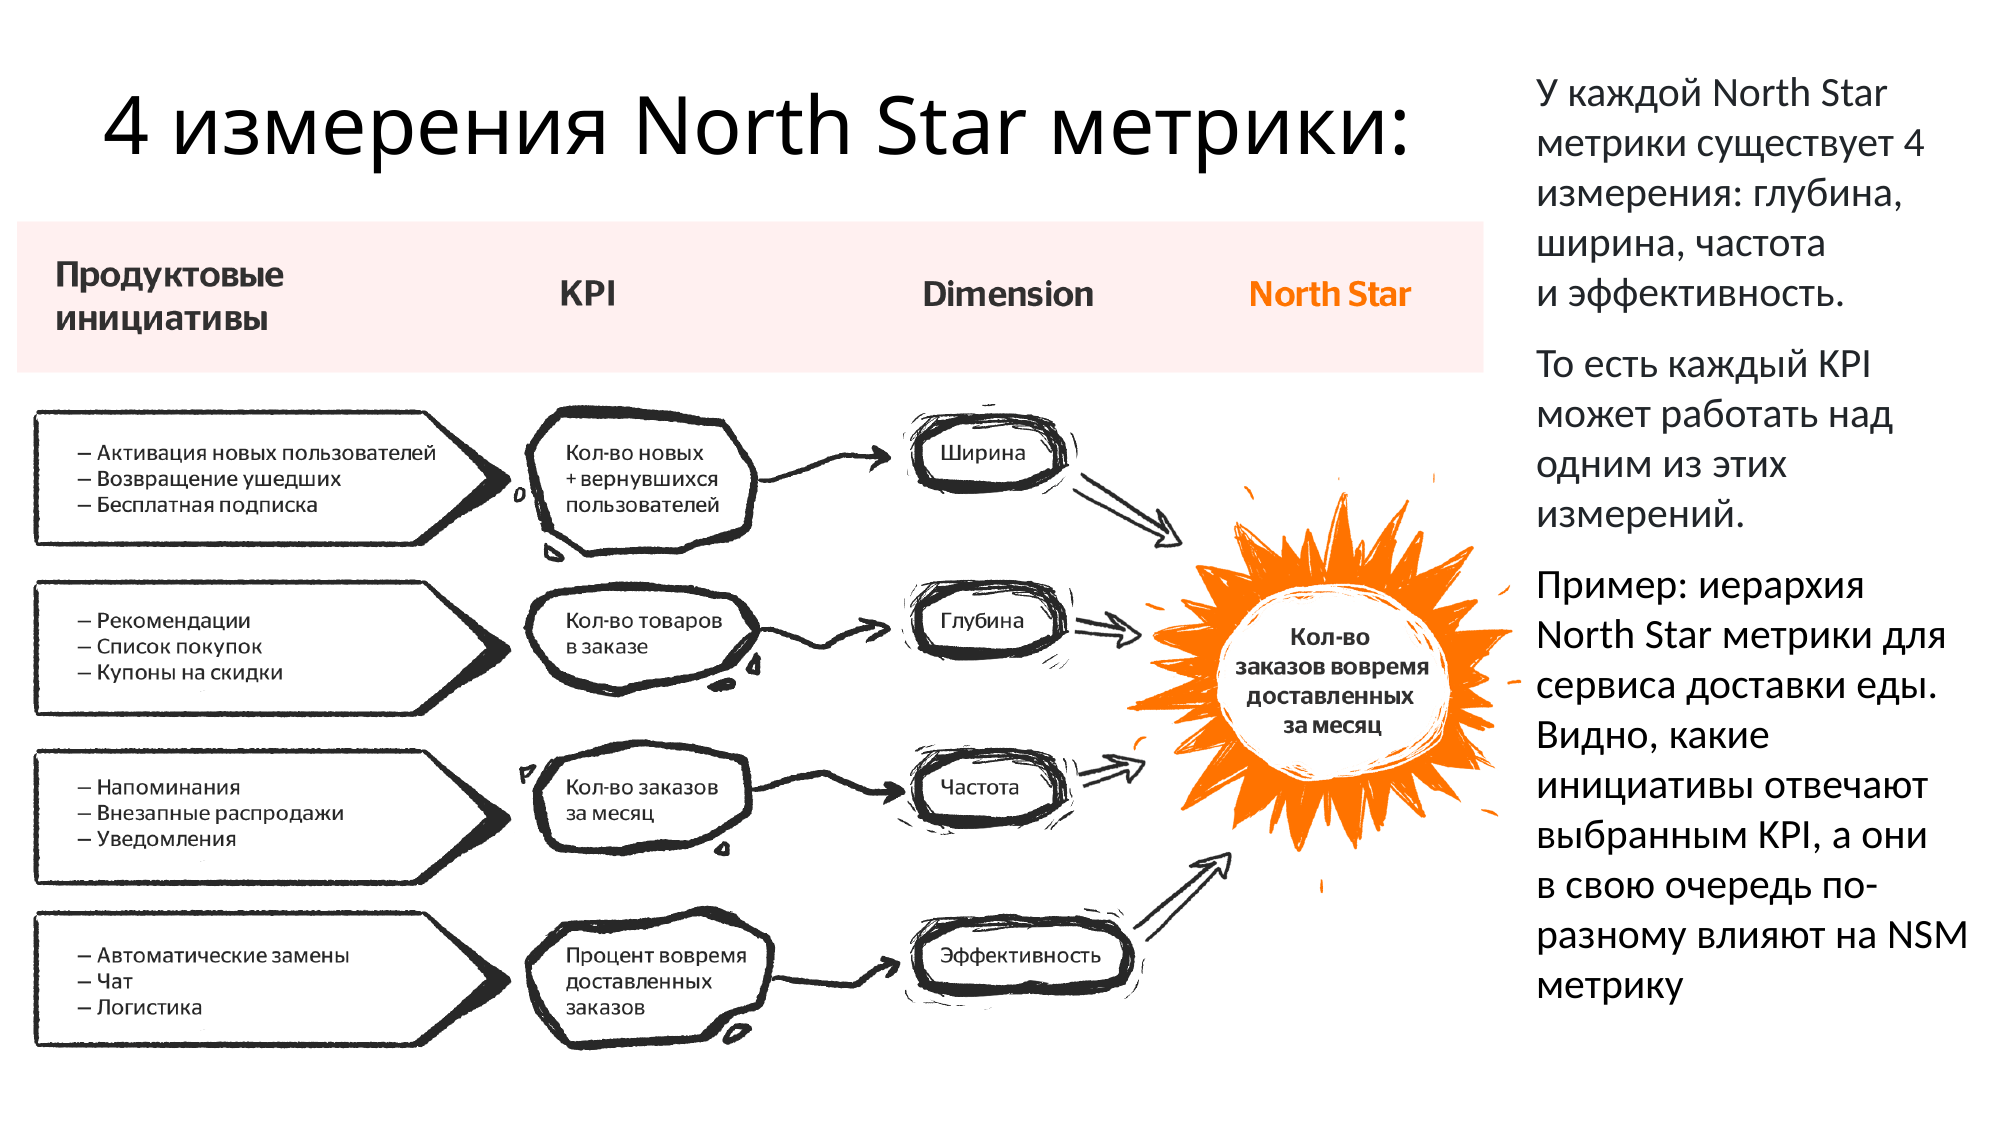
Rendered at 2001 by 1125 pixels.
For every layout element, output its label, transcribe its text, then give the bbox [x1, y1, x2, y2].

title 4 измерения North Star метрики: [88, 76, 1489, 180]
list У каждой North Star метрики существует 4 измерения: глубина, ширина, частота и эффективность. То есть каждый KPI может работать над одним из этих измерений. Пример: иерархия North Star метрики для сервиса доставки еды. Видно, какие инициативы отвечают выбранным KPI, а они в свою очередь по-разному влияют на NSM метрику [1521, 57, 1987, 1068]
picture [17, 201, 1522, 1092]
